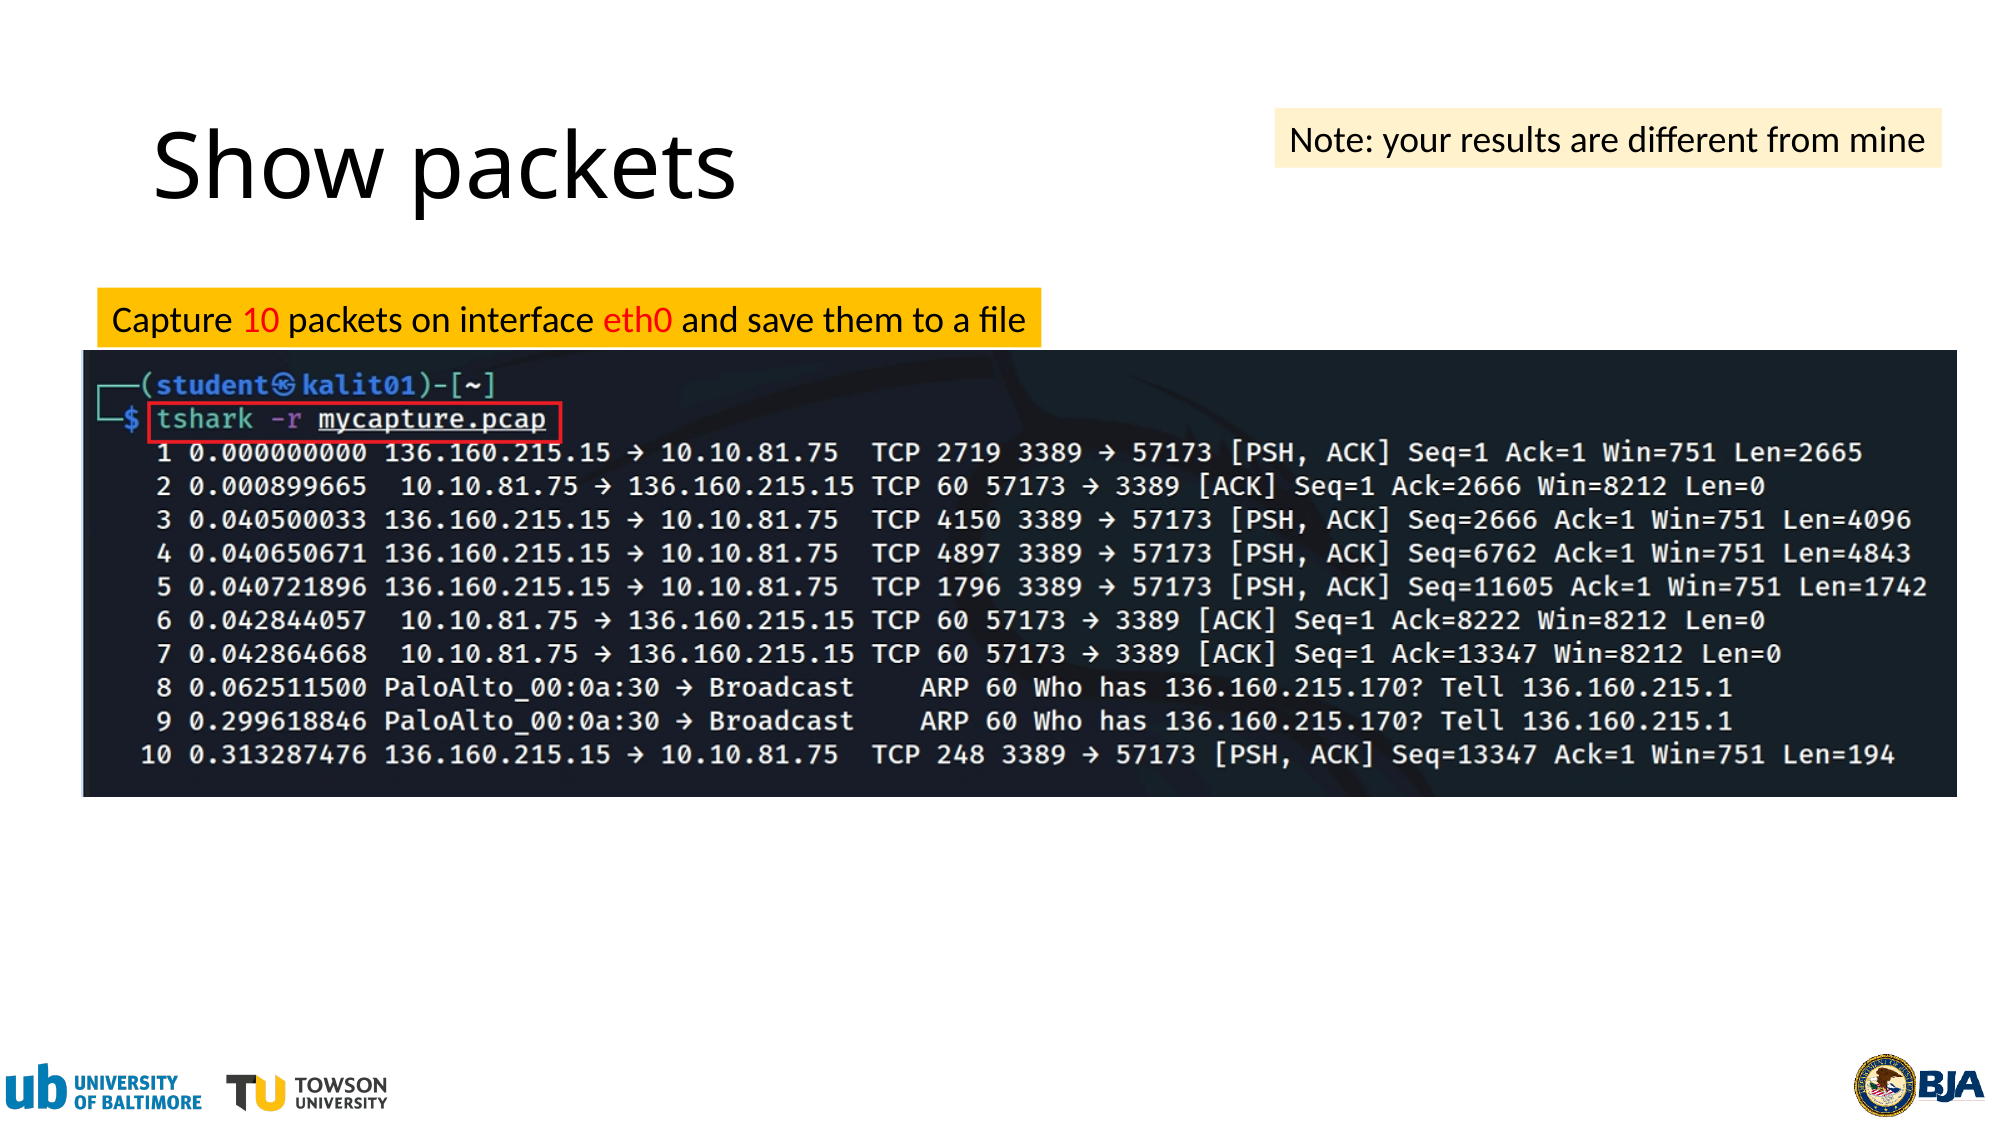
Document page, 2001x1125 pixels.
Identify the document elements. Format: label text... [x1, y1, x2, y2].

picture [0, 1031, 407, 1125]
picture [1854, 1054, 1986, 1117]
title Show packets [137, 59, 1863, 278]
picture [81, 350, 1957, 797]
text_box Capture 10 packets on interface eth0 and save them to a file [97, 287, 1042, 348]
text_box Note: your results are different from mine [1274, 107, 1942, 168]
